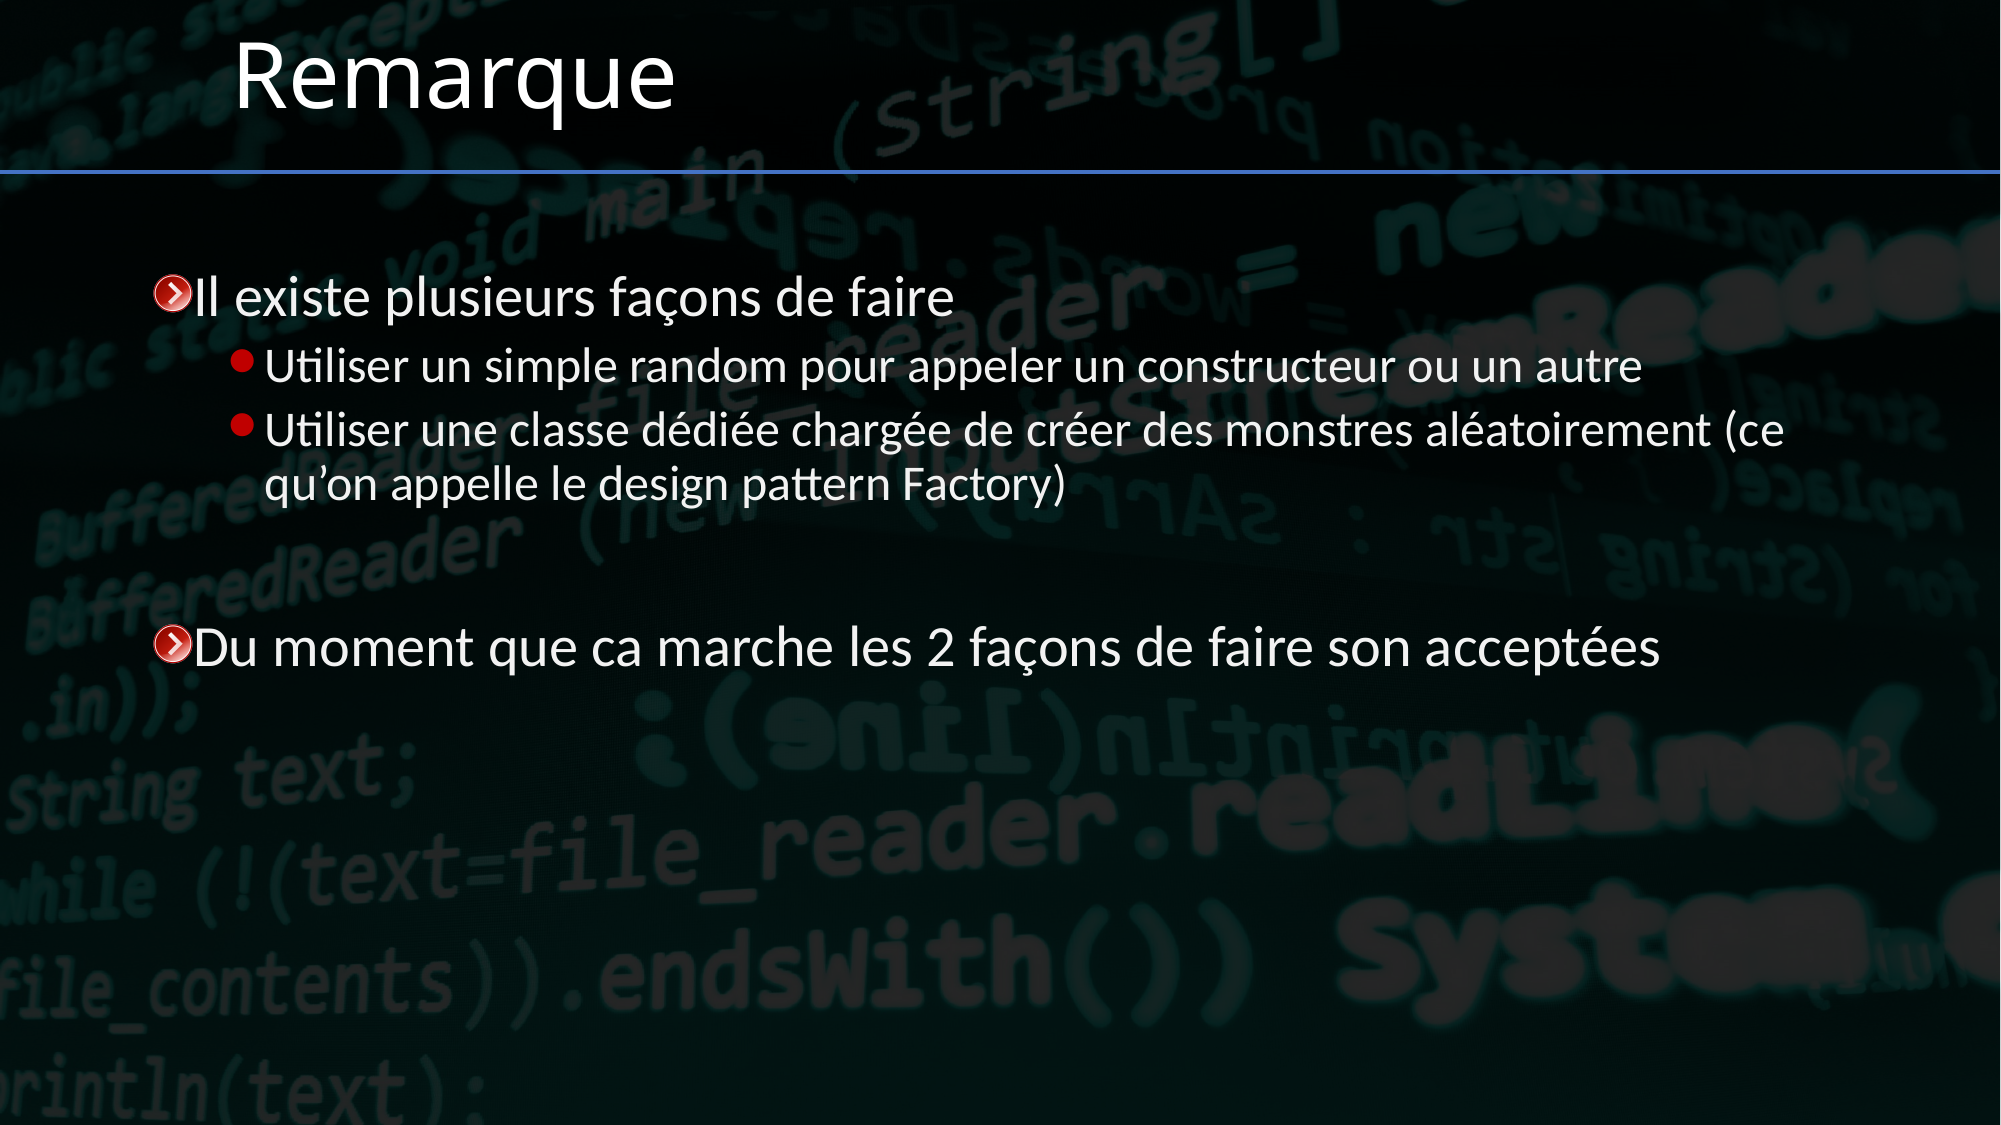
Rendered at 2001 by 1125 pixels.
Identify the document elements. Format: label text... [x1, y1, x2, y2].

picture [152, 273, 194, 314]
title Remarque [216, 0, 2000, 171]
picture [152, 623, 194, 665]
list Il existe plusieurs façons de faire Utiliser un simple random pour appeler un constructeur ou un autre Utiliser une classe dédiée chargée de créer des monstres aléatoirement (ce qu’on appelle le design pattern Factory) Du moment que ca marche les 2 façons de faire son acceptées [137, 258, 1868, 1048]
